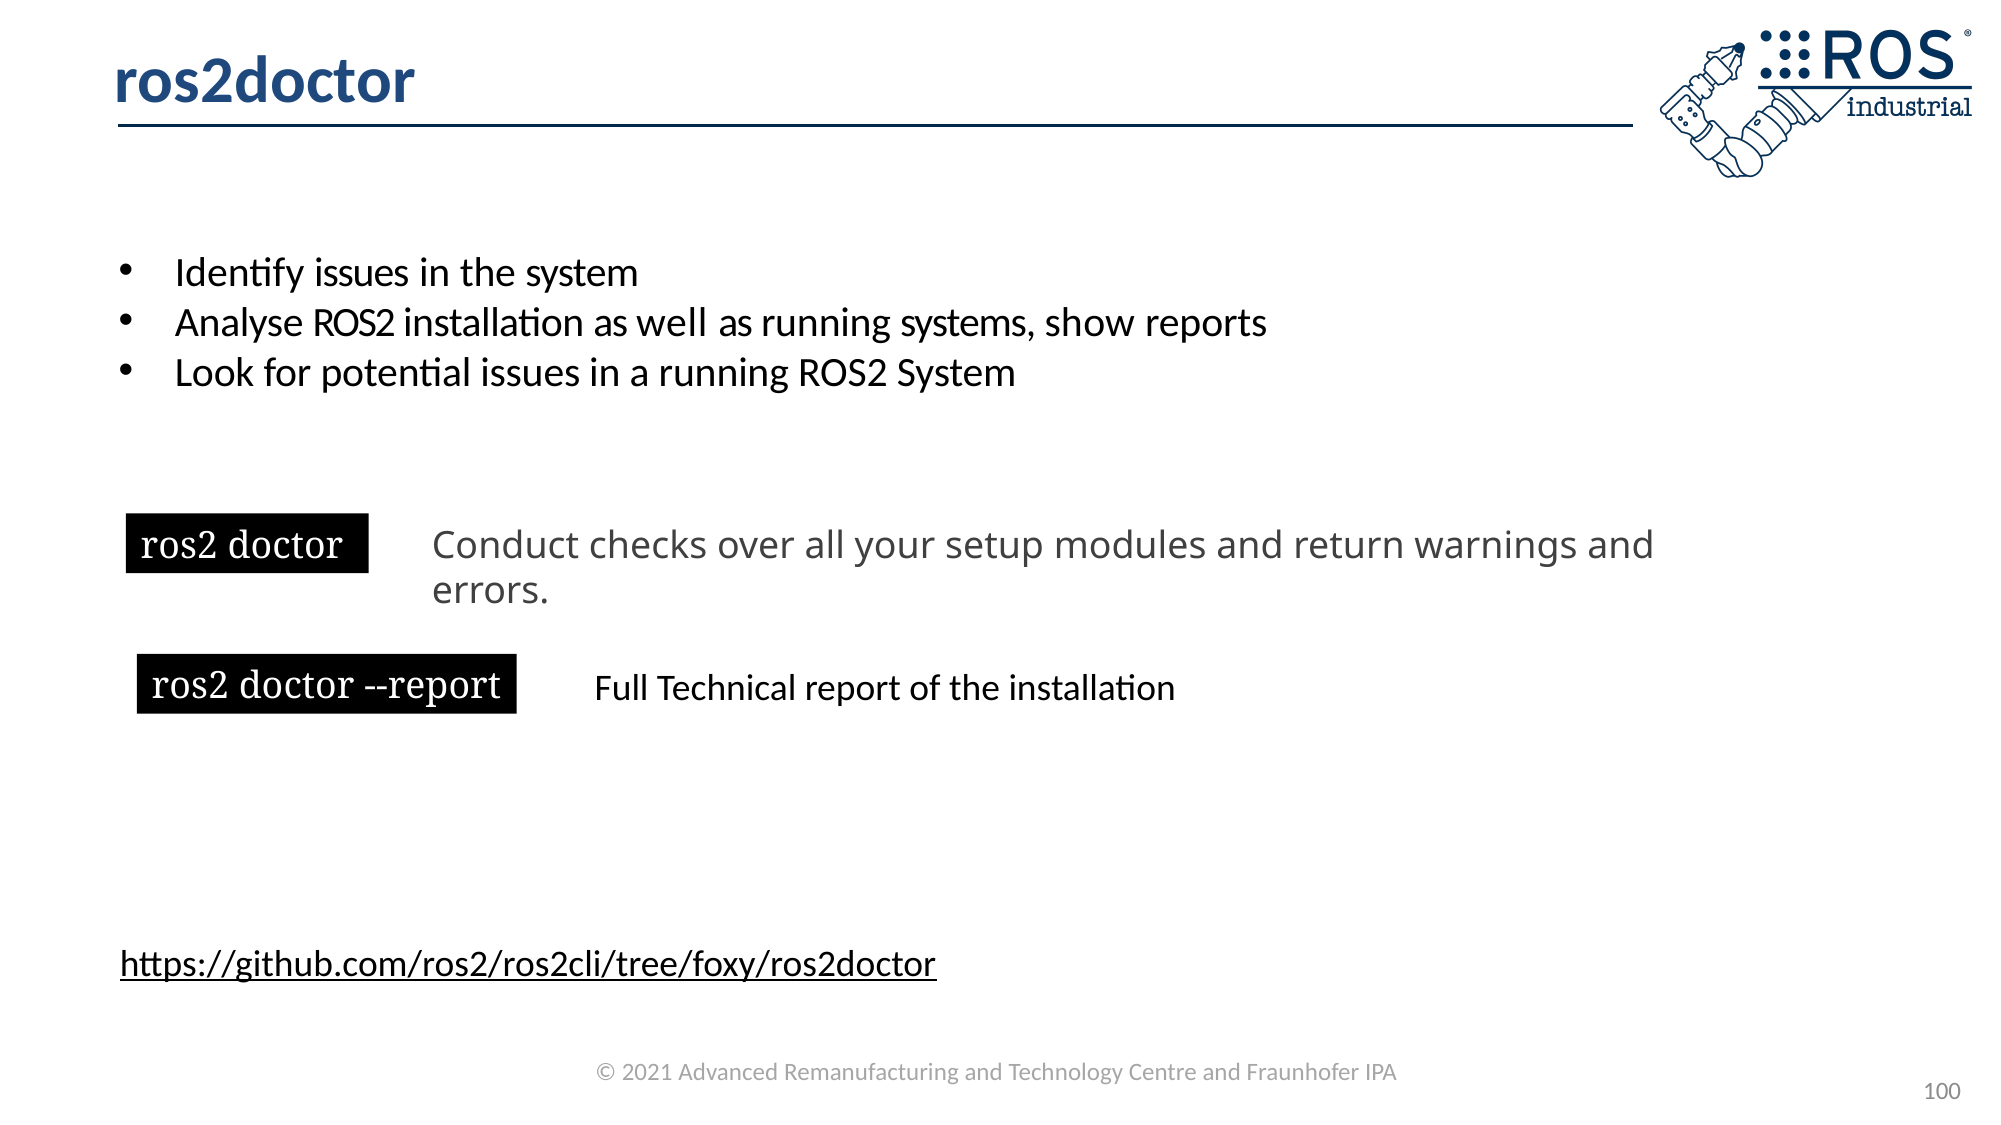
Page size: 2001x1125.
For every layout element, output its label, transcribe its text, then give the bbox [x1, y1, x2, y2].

text_box ros2 doctor [125, 513, 369, 574]
text_box https://github.com/ros2/ros2cli/tree/foxy/ros2doctor [105, 931, 961, 992]
picture [1657, 0, 1977, 213]
text_box Conduct checks over all your setup modules and return warnings and errors. [417, 513, 1780, 619]
text_box ros2 doctor --report [136, 653, 517, 714]
text_box Full Technical report of the installation [579, 655, 1192, 716]
text_box Identify issues in the system Analyse ROS2 installation as well as running systems, show reports Look for potential issues in a running ROS2 System [53, 242, 1617, 395]
slide_number 100 [1879, 1070, 1977, 1108]
title ros2doctor [99, 25, 1634, 126]
